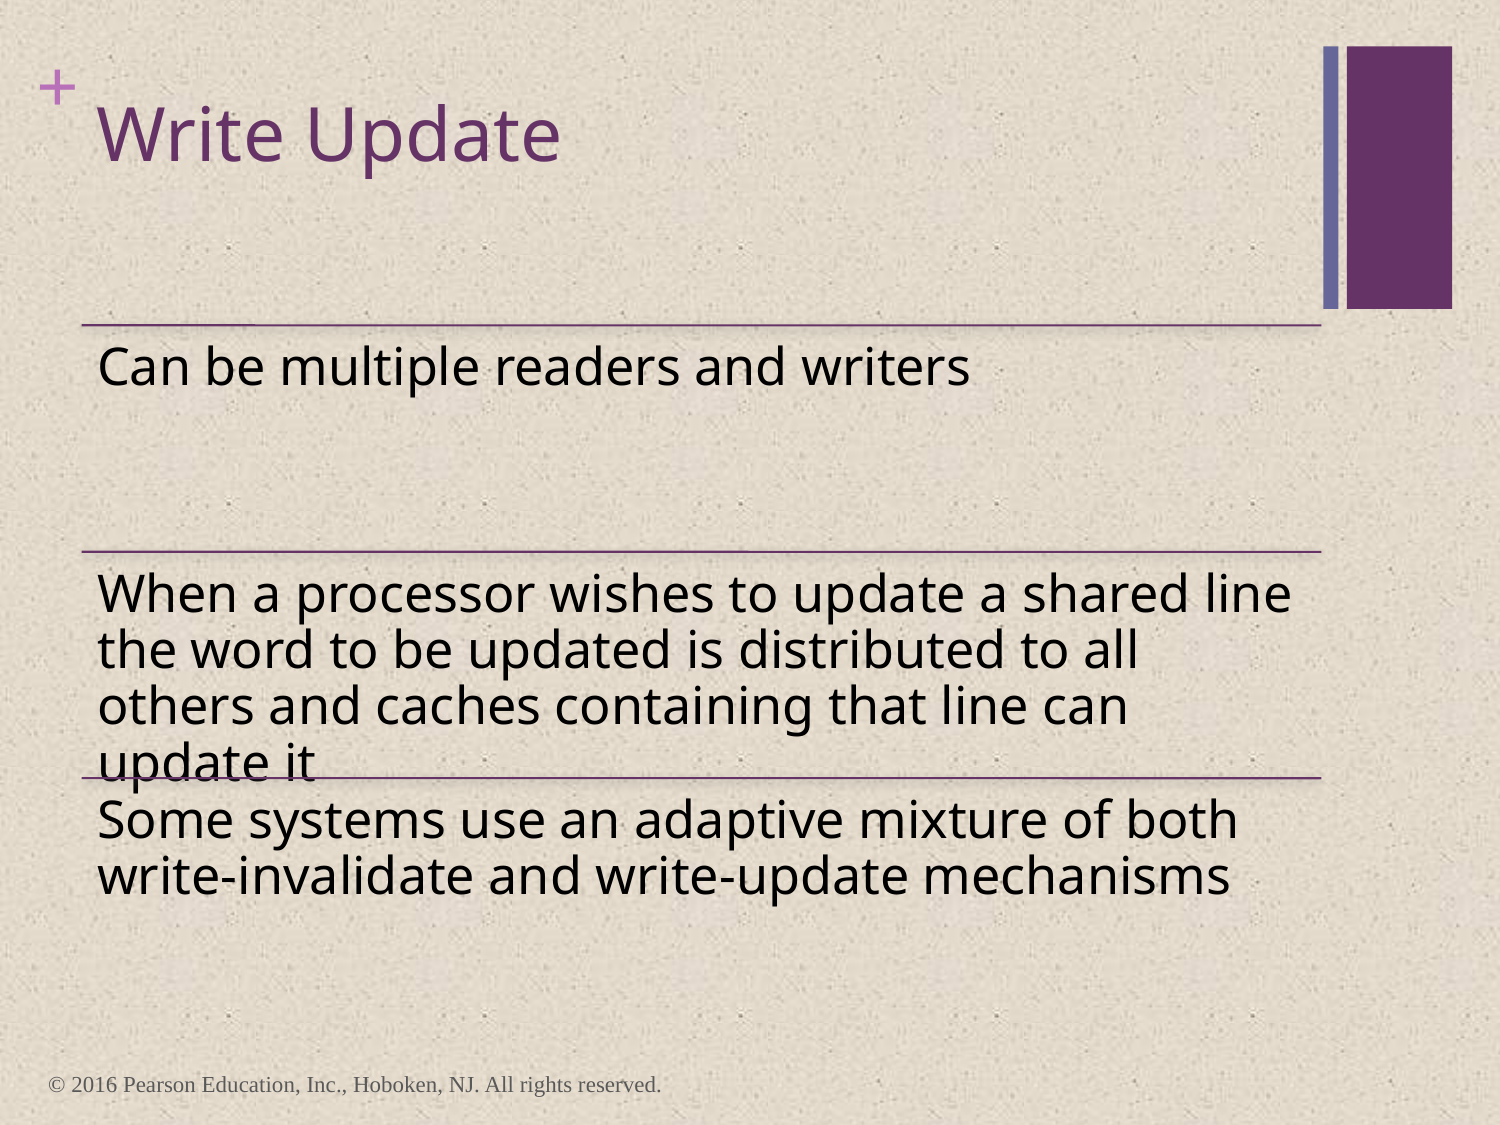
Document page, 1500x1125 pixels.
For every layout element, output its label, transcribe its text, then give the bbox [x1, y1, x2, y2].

picture [0, 0, 1500, 1125]
footer © 2016 Pearson Education, Inc., Hoboken, NJ. All rights reserved. [33, 1053, 1038, 1114]
title Write Update [81, 79, 1322, 263]
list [81, 324, 1322, 1006]
